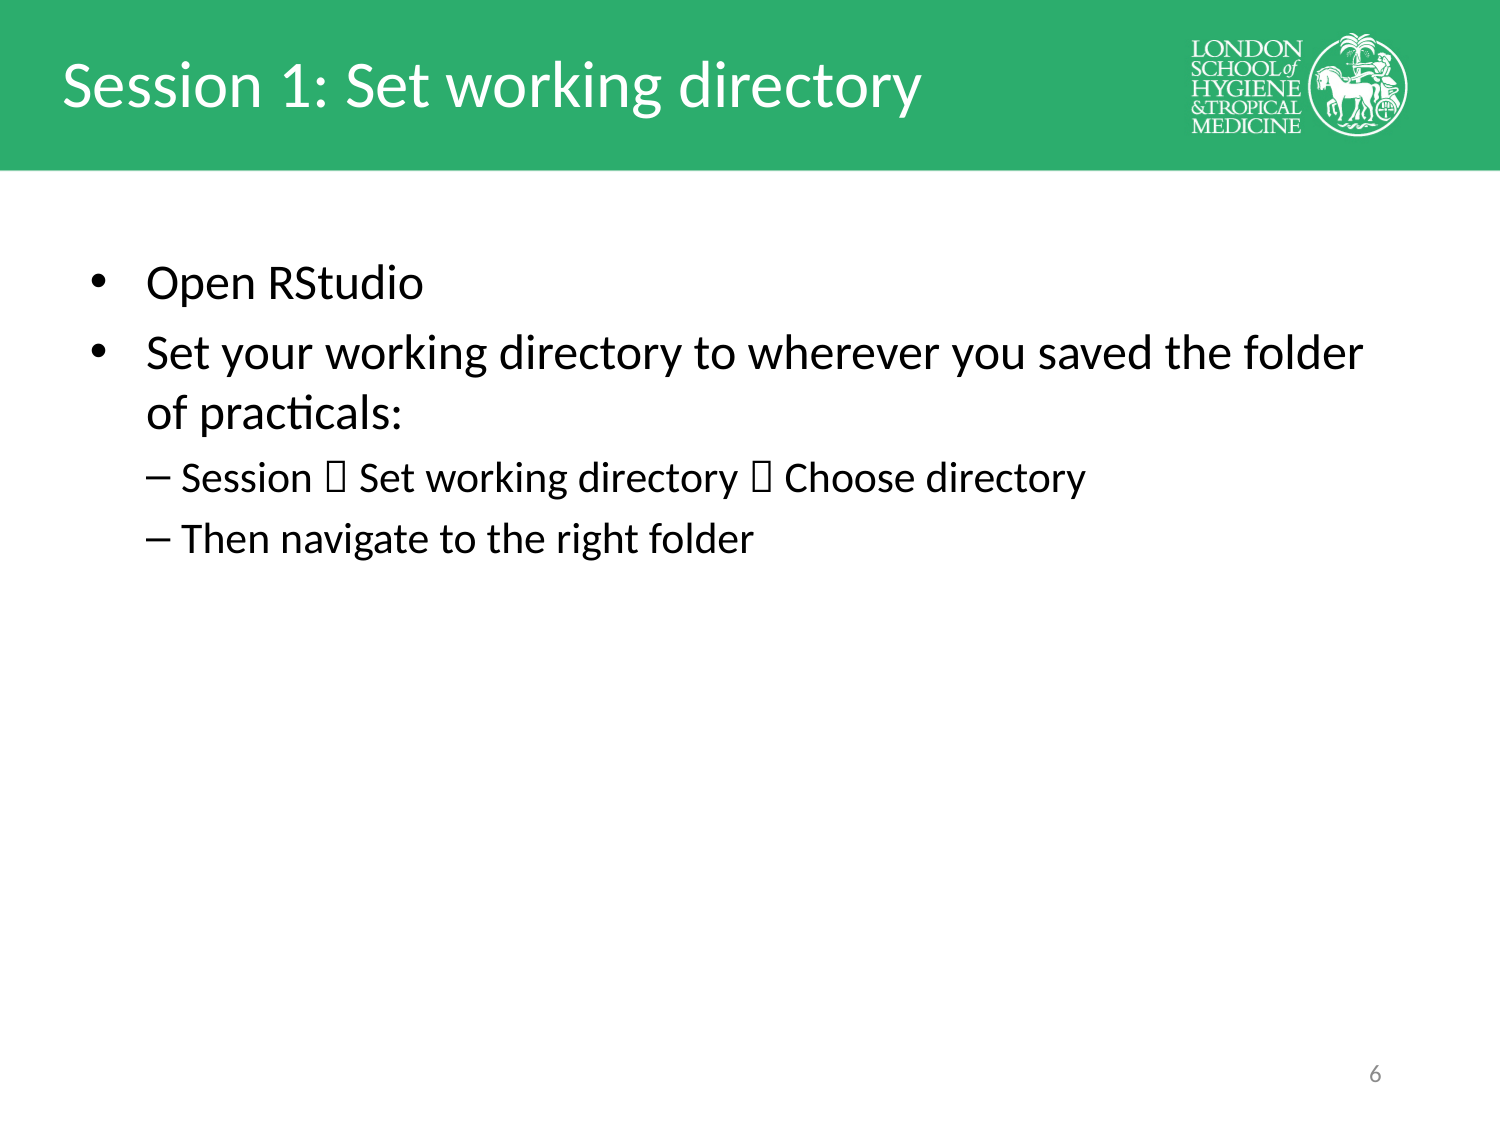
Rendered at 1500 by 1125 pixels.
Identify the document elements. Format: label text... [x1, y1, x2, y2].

picture [0, 0, 1500, 1125]
list Open RStudio Set your working directory to wherever you saved the folder of practicals: Session  Set working directory  Choose directory Then navigate to the right folder [75, 242, 1425, 1034]
text_box Session 1: Set working directory [47, 0, 1499, 162]
slide_number 5 [1059, 1042, 1397, 1103]
